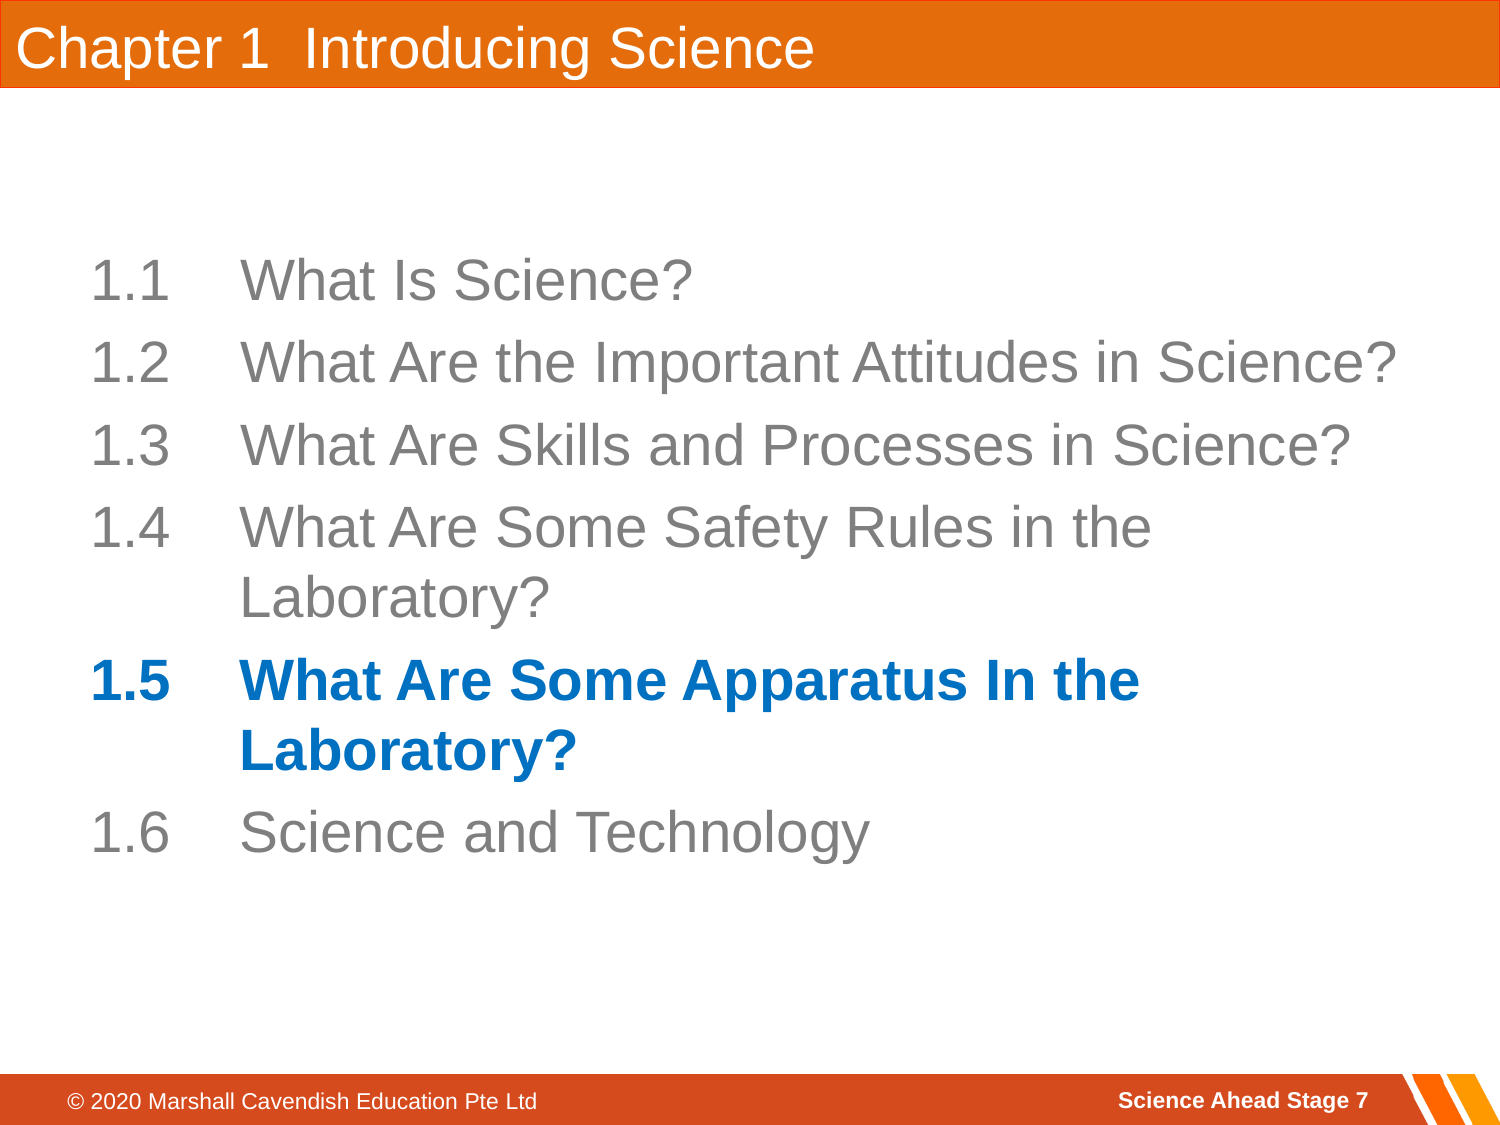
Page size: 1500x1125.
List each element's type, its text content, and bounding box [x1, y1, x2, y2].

list 1.1 What Is Science? 1.2 What Are the Important Attitudes in Science? 1.3 What Are Skills and Processes in Science? 1.4 What Are Some Safety Rules in the Laboratory? 1.5 What Are Some Apparatus In the Laboratory? 1.6 Science and Technology [75, 234, 1425, 977]
picture [0, 1074, 1500, 1125]
text_box Chapter 1 Introducing Science [0, 0, 1500, 91]
footer Science Ahead Stage 7 [937, 1075, 1384, 1124]
